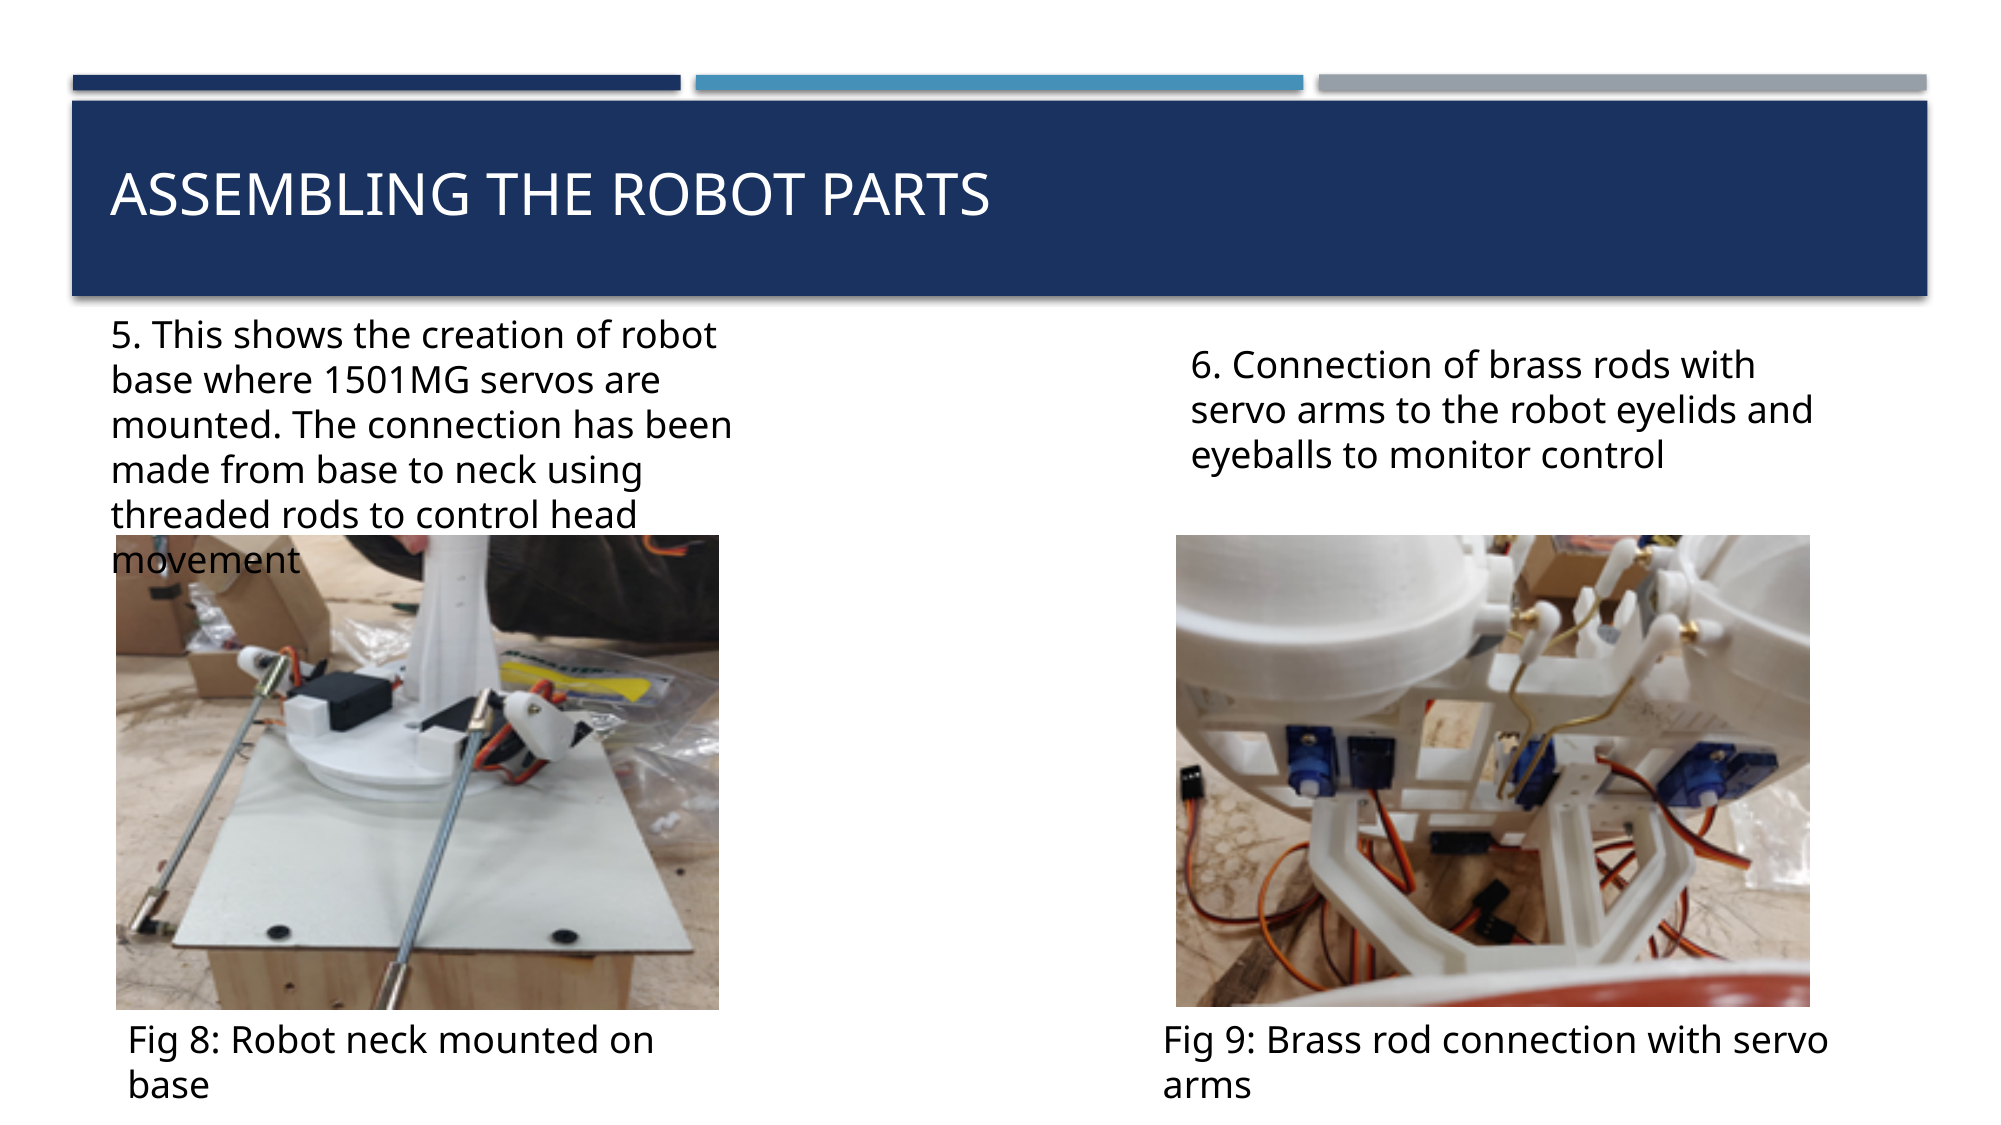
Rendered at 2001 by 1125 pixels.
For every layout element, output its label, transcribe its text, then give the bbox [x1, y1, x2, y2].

picture [1176, 535, 1810, 1007]
text_box Fig 9: Brass rod connection with servo arms [1147, 1008, 1926, 1114]
text_box 6. Connection of brass rods with servo arms to the robot eyelids and eyeballs to monitor control [1175, 333, 1862, 484]
picture [116, 534, 719, 1010]
text_box 5. This shows the creation of robot base where 1501MG servos are mounted. The connection has been made from base to neck using threaded rods to control head movement [95, 303, 815, 589]
text_box Fig 8: Robot neck mounted on base [112, 1011, 725, 1114]
title ASSEMBLING THE ROBOT PARTS [95, 138, 1905, 306]
